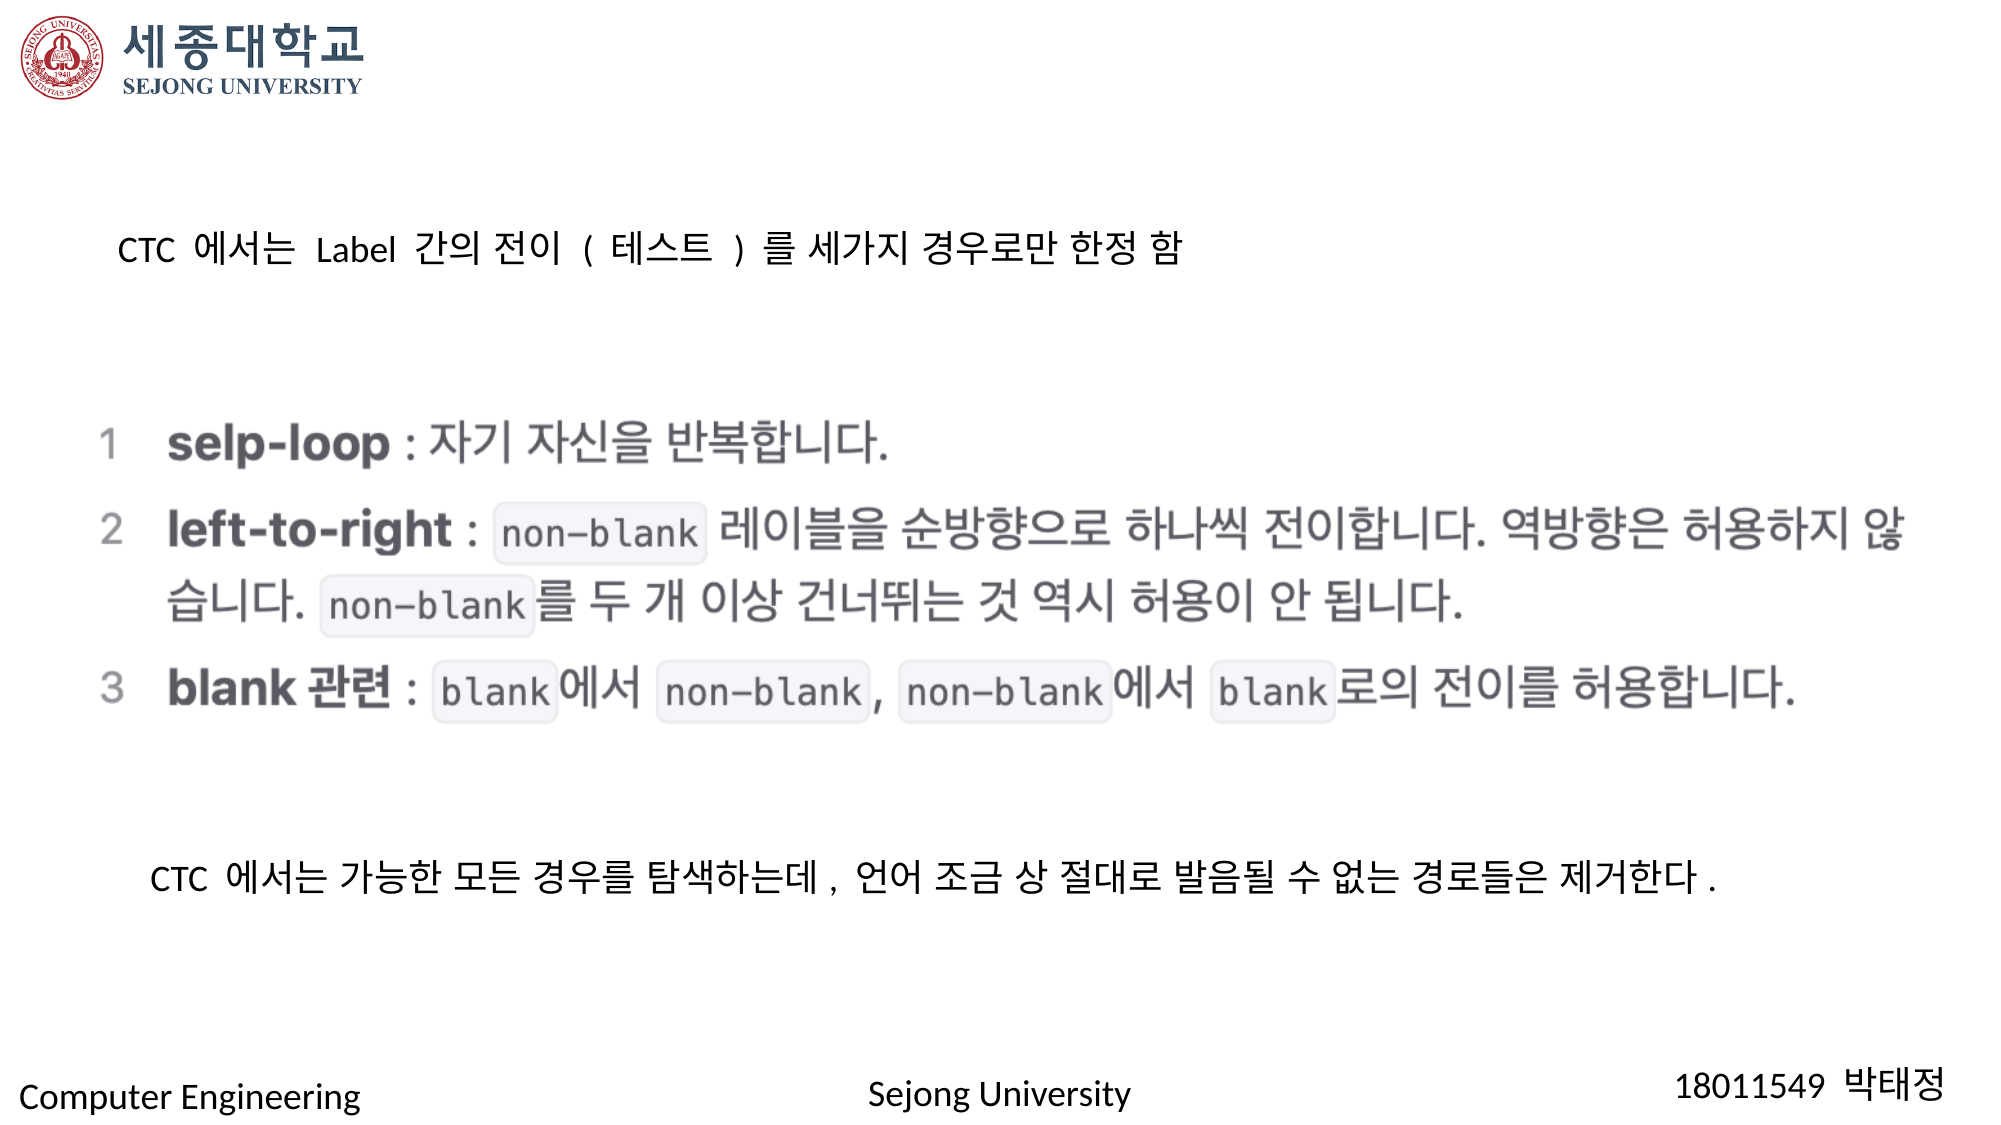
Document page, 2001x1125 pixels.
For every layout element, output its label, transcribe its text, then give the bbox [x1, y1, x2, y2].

picture [48, 383, 1952, 744]
text_box CTC 에서는 가능한 모든 경우를 탐색하는데, 언어 조금 상 절대로 발음될 수 없는 경로들은 제거한다. [135, 846, 1732, 907]
text_box CTC 에서는 Label 간의 전이 ( 테스트 ) 를 세가지 경우로만 한정 함 [103, 217, 1199, 278]
picture [2, 0, 384, 114]
text_box 18011549 박태정 [1658, 1053, 1962, 1114]
text_box Computer Engineering [4, 1064, 377, 1125]
text_box Sejong University [853, 1061, 1147, 1125]
